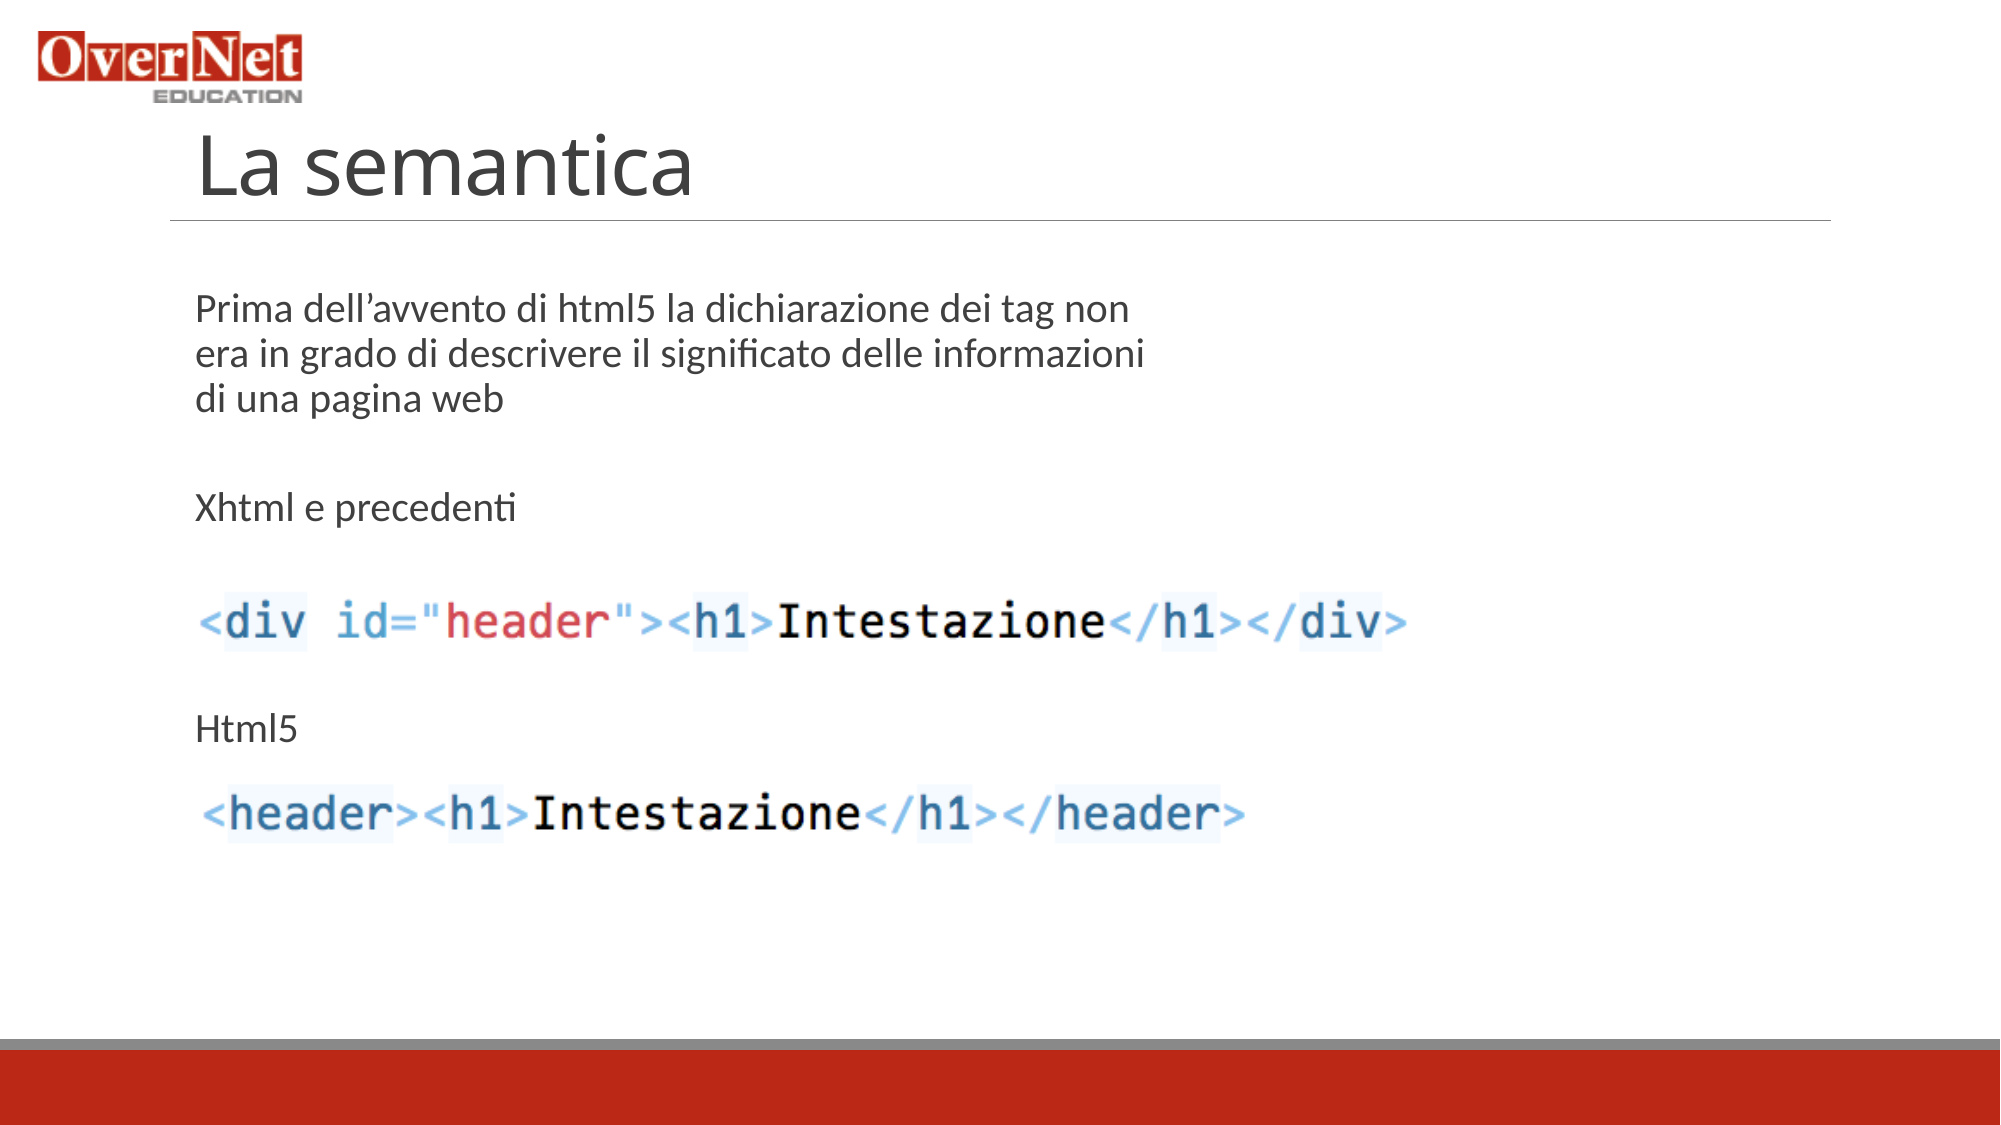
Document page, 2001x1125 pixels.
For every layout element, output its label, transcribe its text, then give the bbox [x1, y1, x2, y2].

picture [35, 31, 304, 103]
text_box Html5 [180, 699, 1178, 769]
text_box Xhtml e precedenti [180, 477, 1178, 550]
picture [179, 770, 1277, 855]
list Prima dell’avvento di html5 la dichiarazione dei tag non era in grado di descrivere il significato delle informazioni di una pagina web [180, 279, 1178, 477]
picture [179, 582, 1449, 666]
title La semantica [180, 112, 1830, 220]
